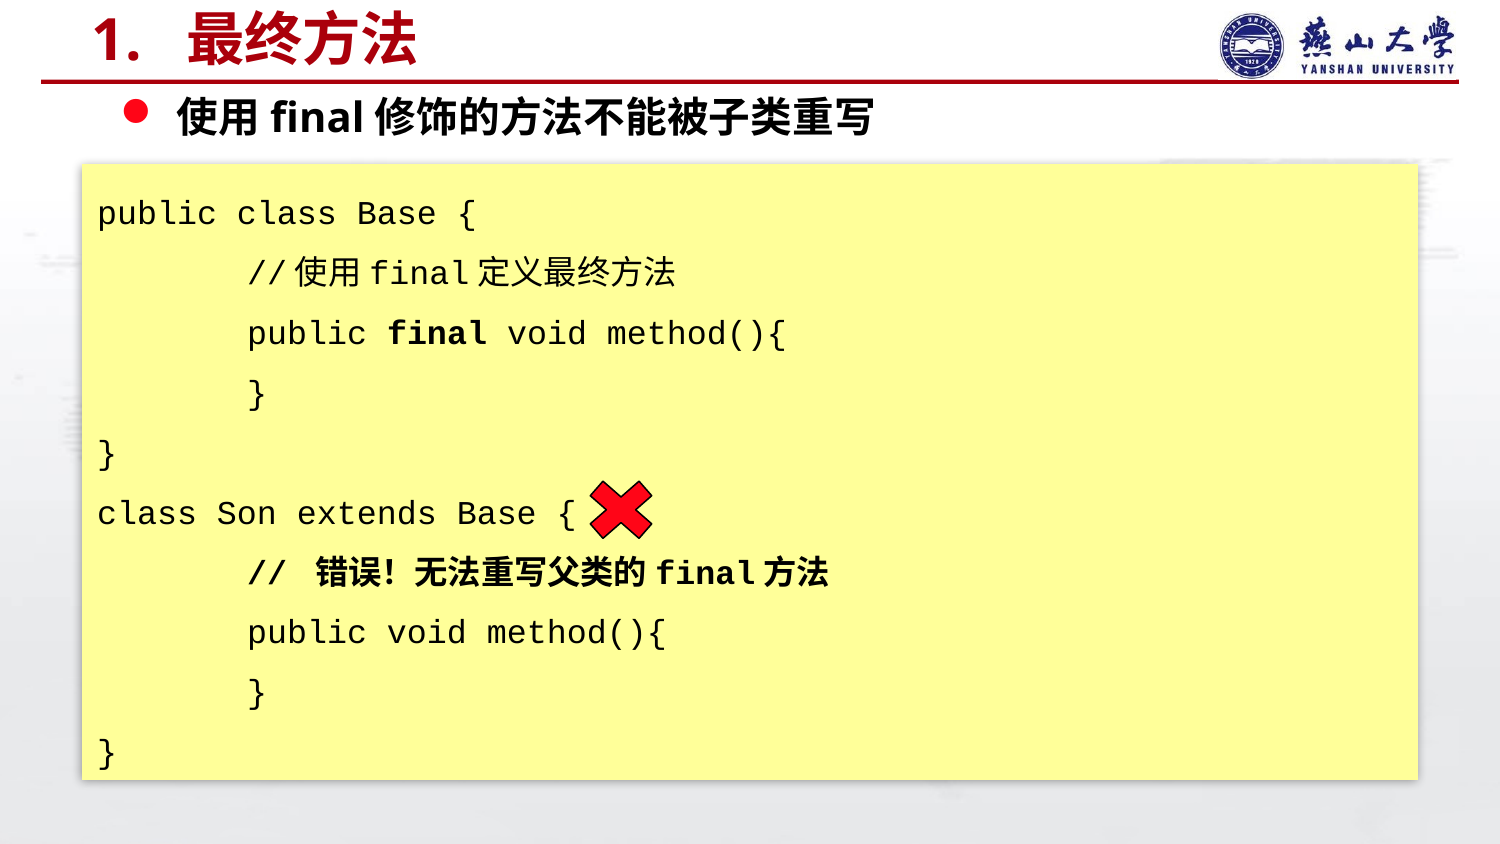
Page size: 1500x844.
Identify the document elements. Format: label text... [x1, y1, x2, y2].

title 1. 最终方法 [76, 2, 873, 71]
list public class Base { //使用final定义最终方法 public final void method(){ } } class Son extends Base { // 错误！无法重写父类的final方法 public void method(){ } } [81, 163, 1419, 781]
text_box [590, 481, 652, 539]
list 使用final修饰的方法不能被子类重写 [105, 58, 1453, 446]
picture [0, 0, 1500, 844]
